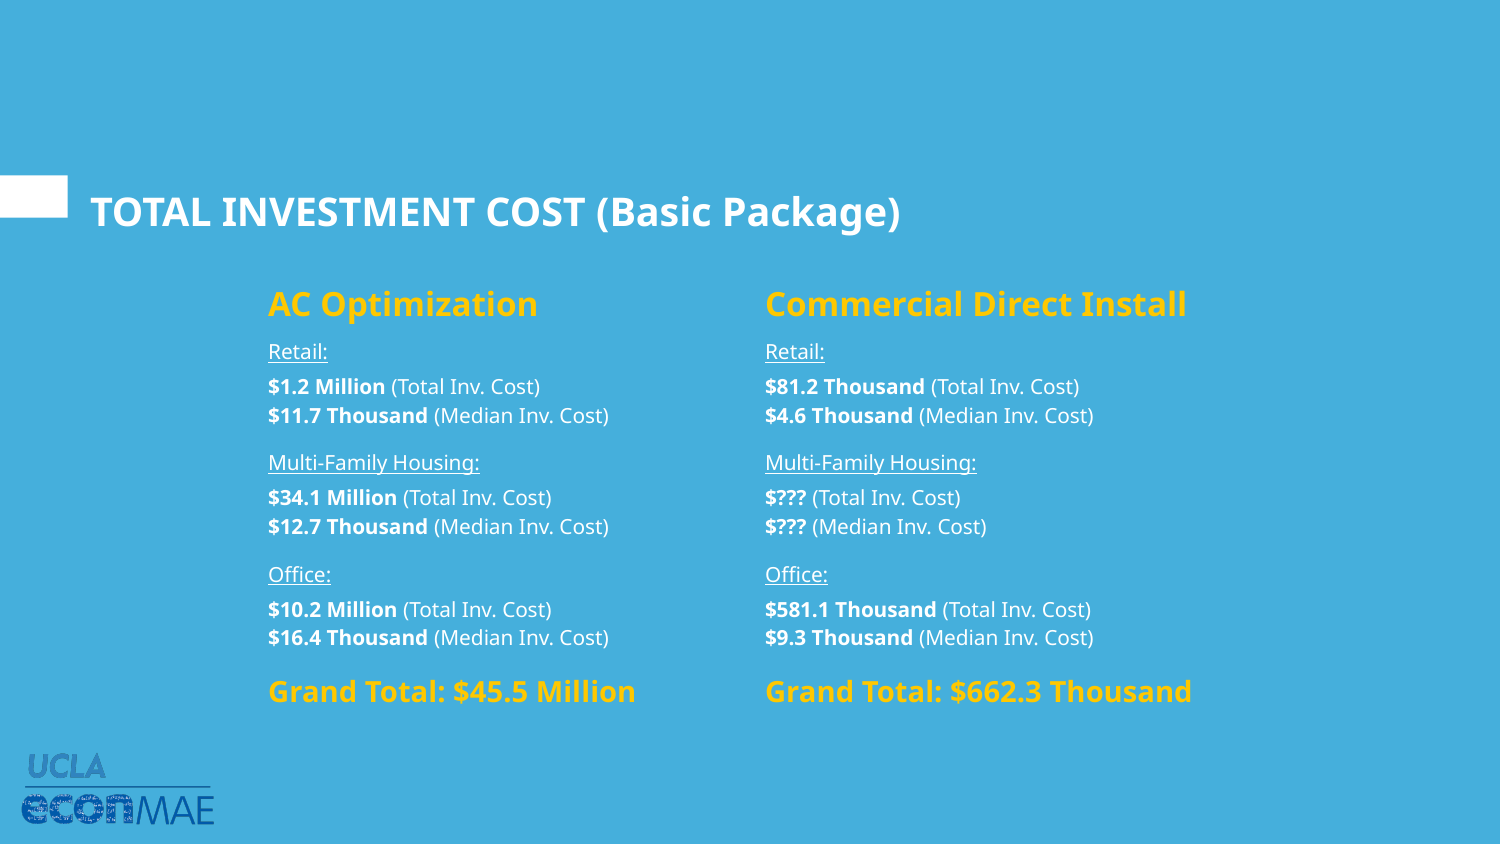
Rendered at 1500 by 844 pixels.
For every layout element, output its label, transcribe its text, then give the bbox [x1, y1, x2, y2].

list Commercial Direct Install Retail: $81.2 Thousand (Total Inv. Cost) $4.6 Thousand (Median Inv. Cost) Multi-Family Housing: $??? (Total Inv. Cost) $??? (Median Inv. Cost) Office: $581.1 Thousand (Total Inv. Cost) $9.3 Thousand (Median Inv. Cost) Grand Total: $662.3 Thousand [750, 261, 1242, 728]
title TOTAL INVESTMENT COST (Basic Package) [75, 73, 1425, 250]
list AC Optimization Retail: $1.2 Million (Total Inv. Cost) $11.7 Thousand (Median Inv. Cost) Multi-Family Housing: $34.1 Million (Total Inv. Cost) $12.7 Thousand (Median Inv. Cost) Office: $10.2 Million (Total Inv. Cost) $16.4 Thousand (Median Inv. Cost) Grand Total: $45.5 Million [253, 261, 672, 728]
picture [19, 751, 217, 826]
